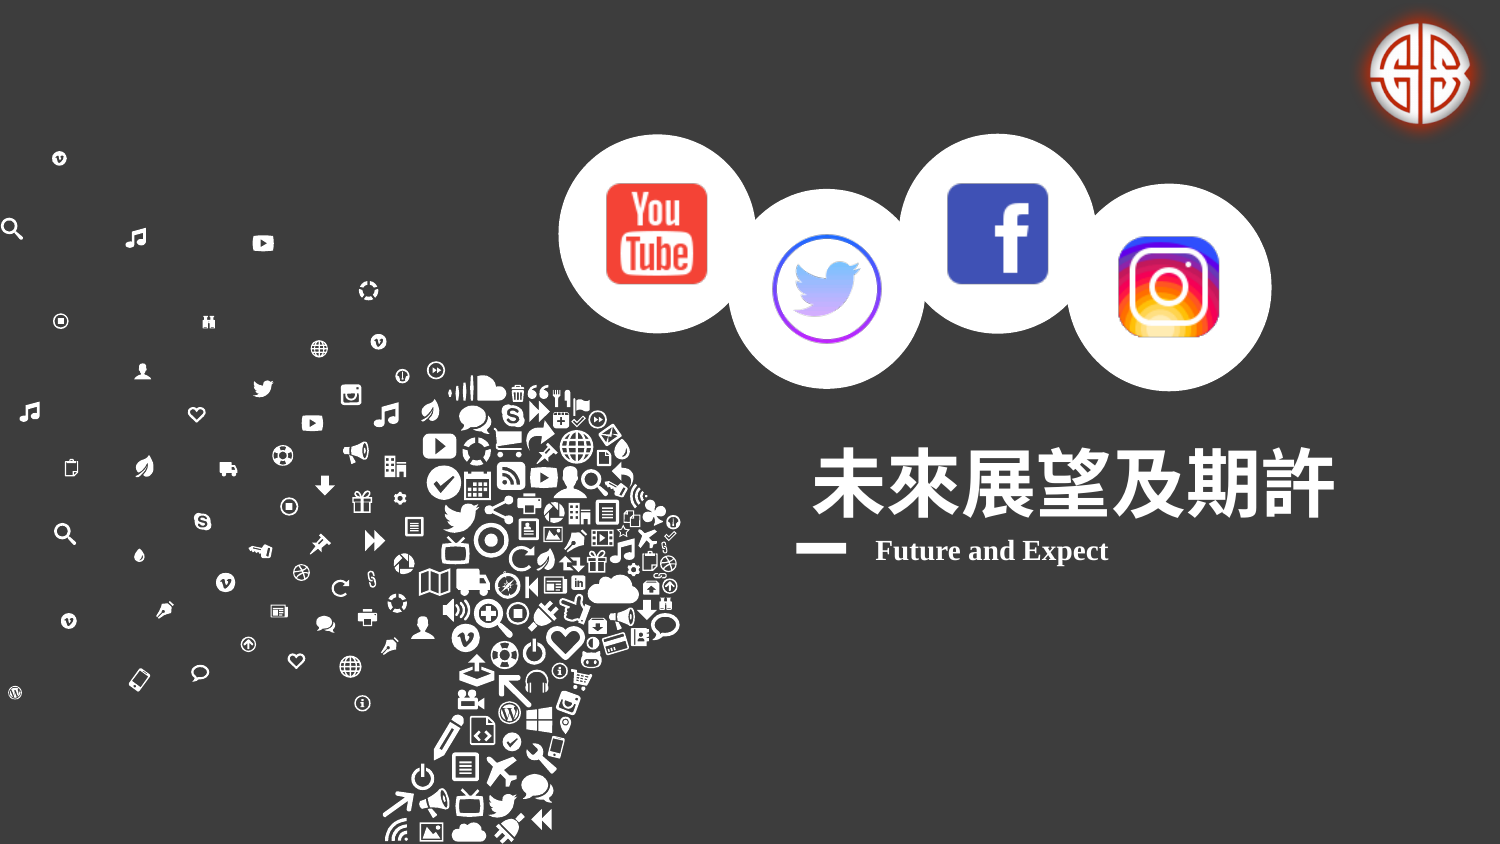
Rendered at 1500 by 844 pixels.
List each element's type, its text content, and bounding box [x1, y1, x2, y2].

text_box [0, 151, 681, 844]
picture [590, 167, 724, 301]
picture [1343, 0, 1497, 151]
text_box 未來展望及期許 [796, 442, 1500, 521]
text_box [1066, 183, 1272, 392]
picture [760, 222, 894, 356]
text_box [558, 134, 757, 334]
picture [1102, 220, 1236, 354]
text_box Future and Expect [860, 521, 1176, 588]
picture [931, 167, 1065, 301]
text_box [898, 133, 1097, 334]
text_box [727, 188, 926, 389]
text_box [795, 542, 847, 555]
